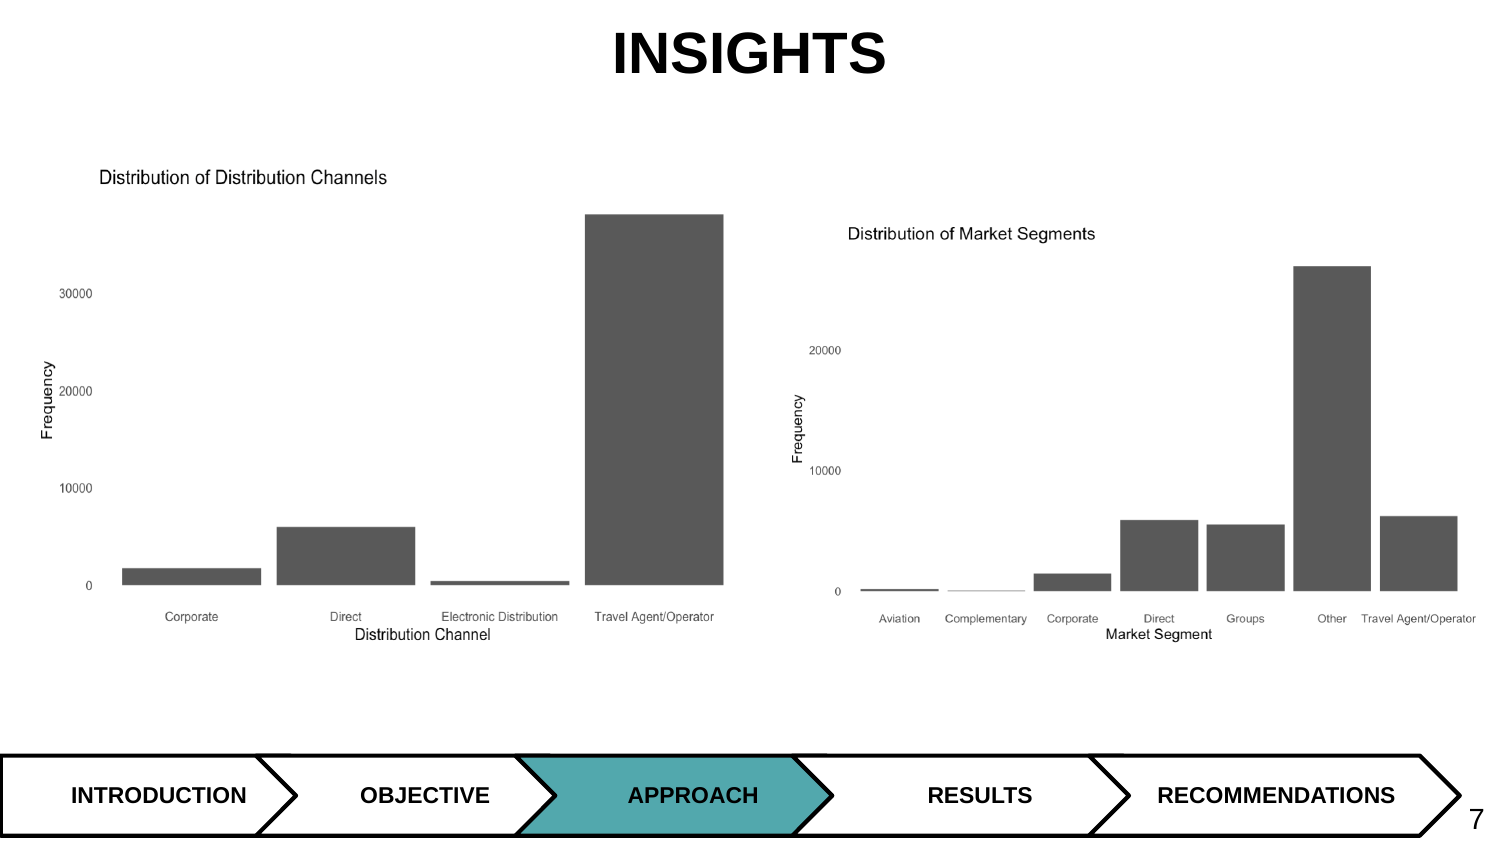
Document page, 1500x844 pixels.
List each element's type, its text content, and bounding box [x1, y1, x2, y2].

text_box 7 [1460, 793, 1500, 843]
text_box INSIGHTS [116, 7, 1383, 102]
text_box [0, 755, 1461, 836]
picture [29, 163, 751, 651]
picture [779, 220, 1500, 651]
